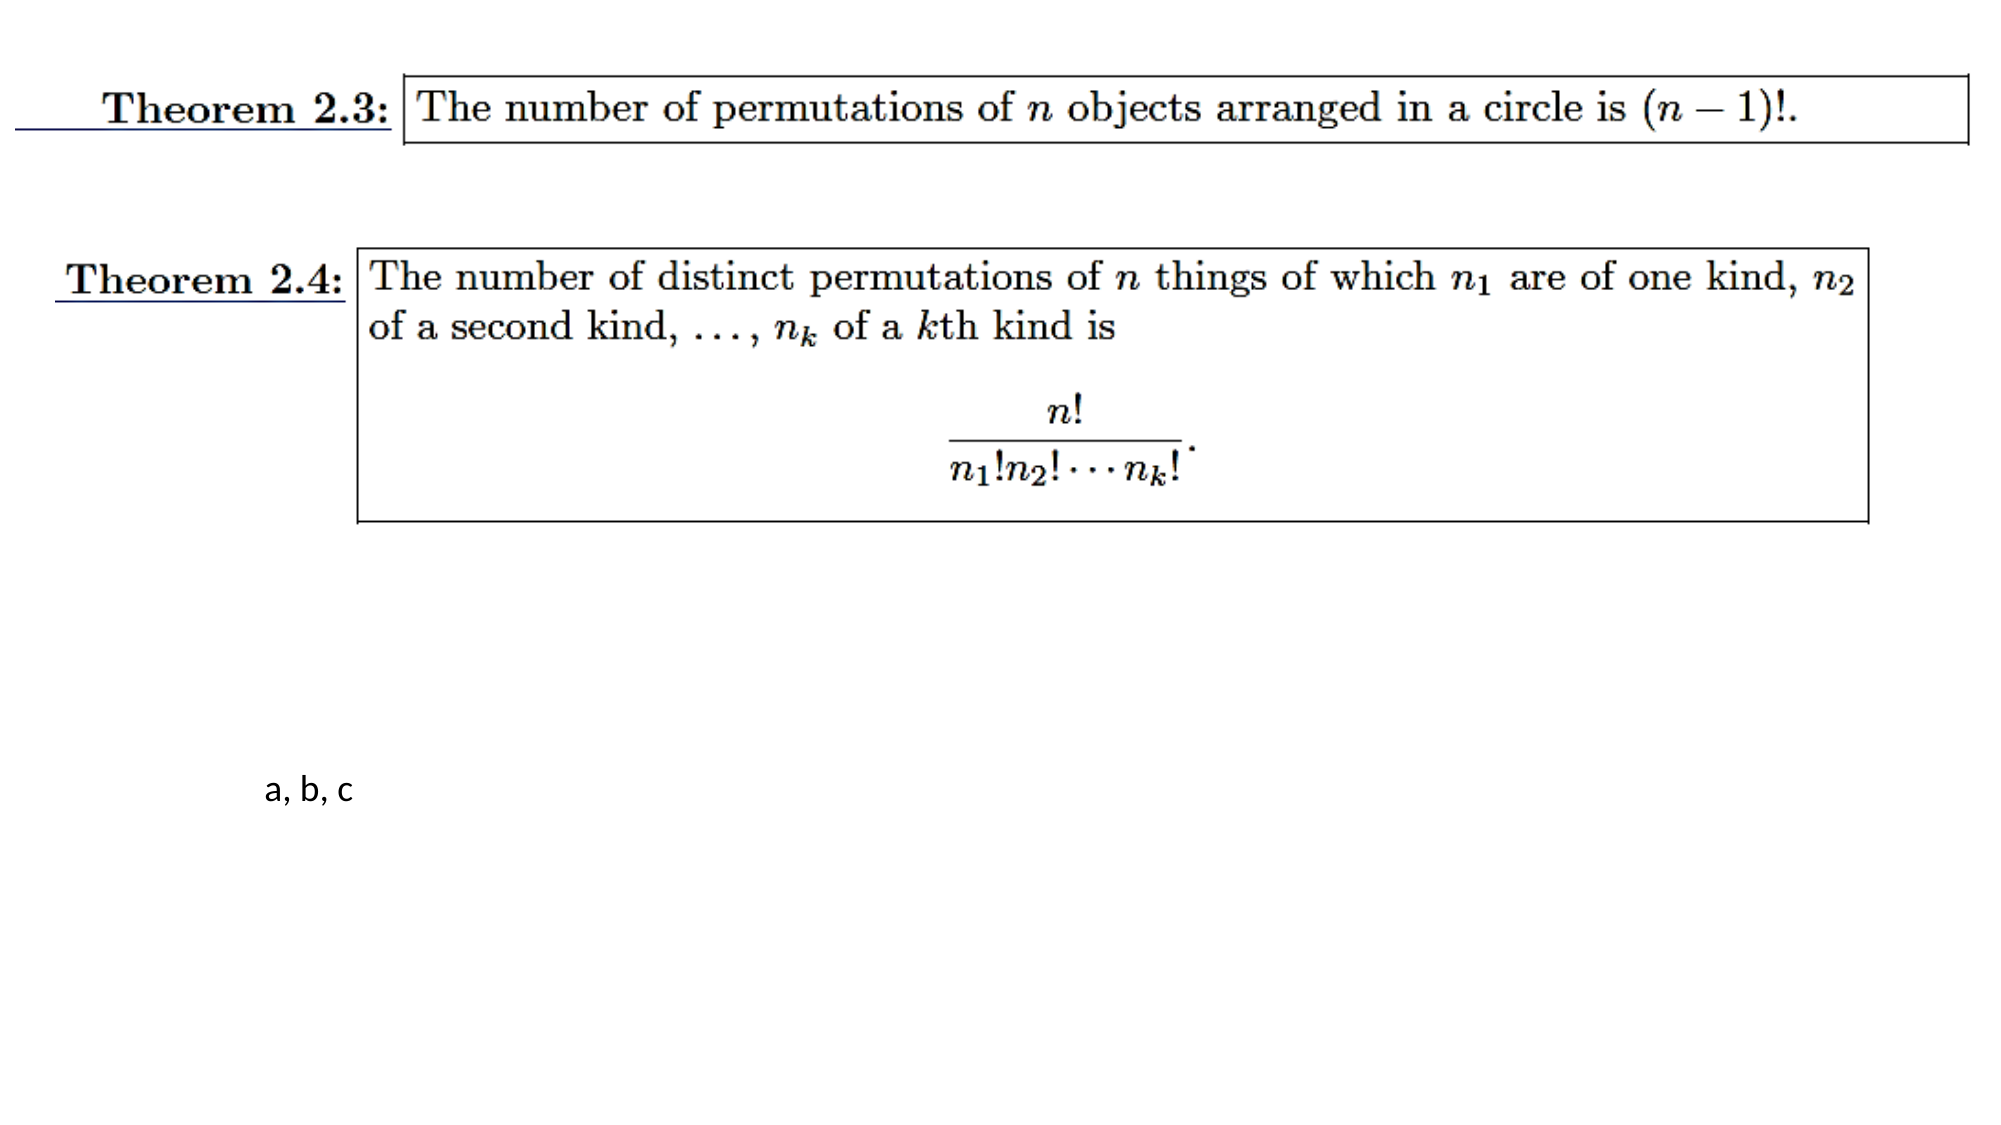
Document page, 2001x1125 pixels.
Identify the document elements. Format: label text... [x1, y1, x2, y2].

text_box a, b, c [249, 756, 369, 817]
picture [54, 216, 1882, 545]
picture [15, 70, 1985, 149]
